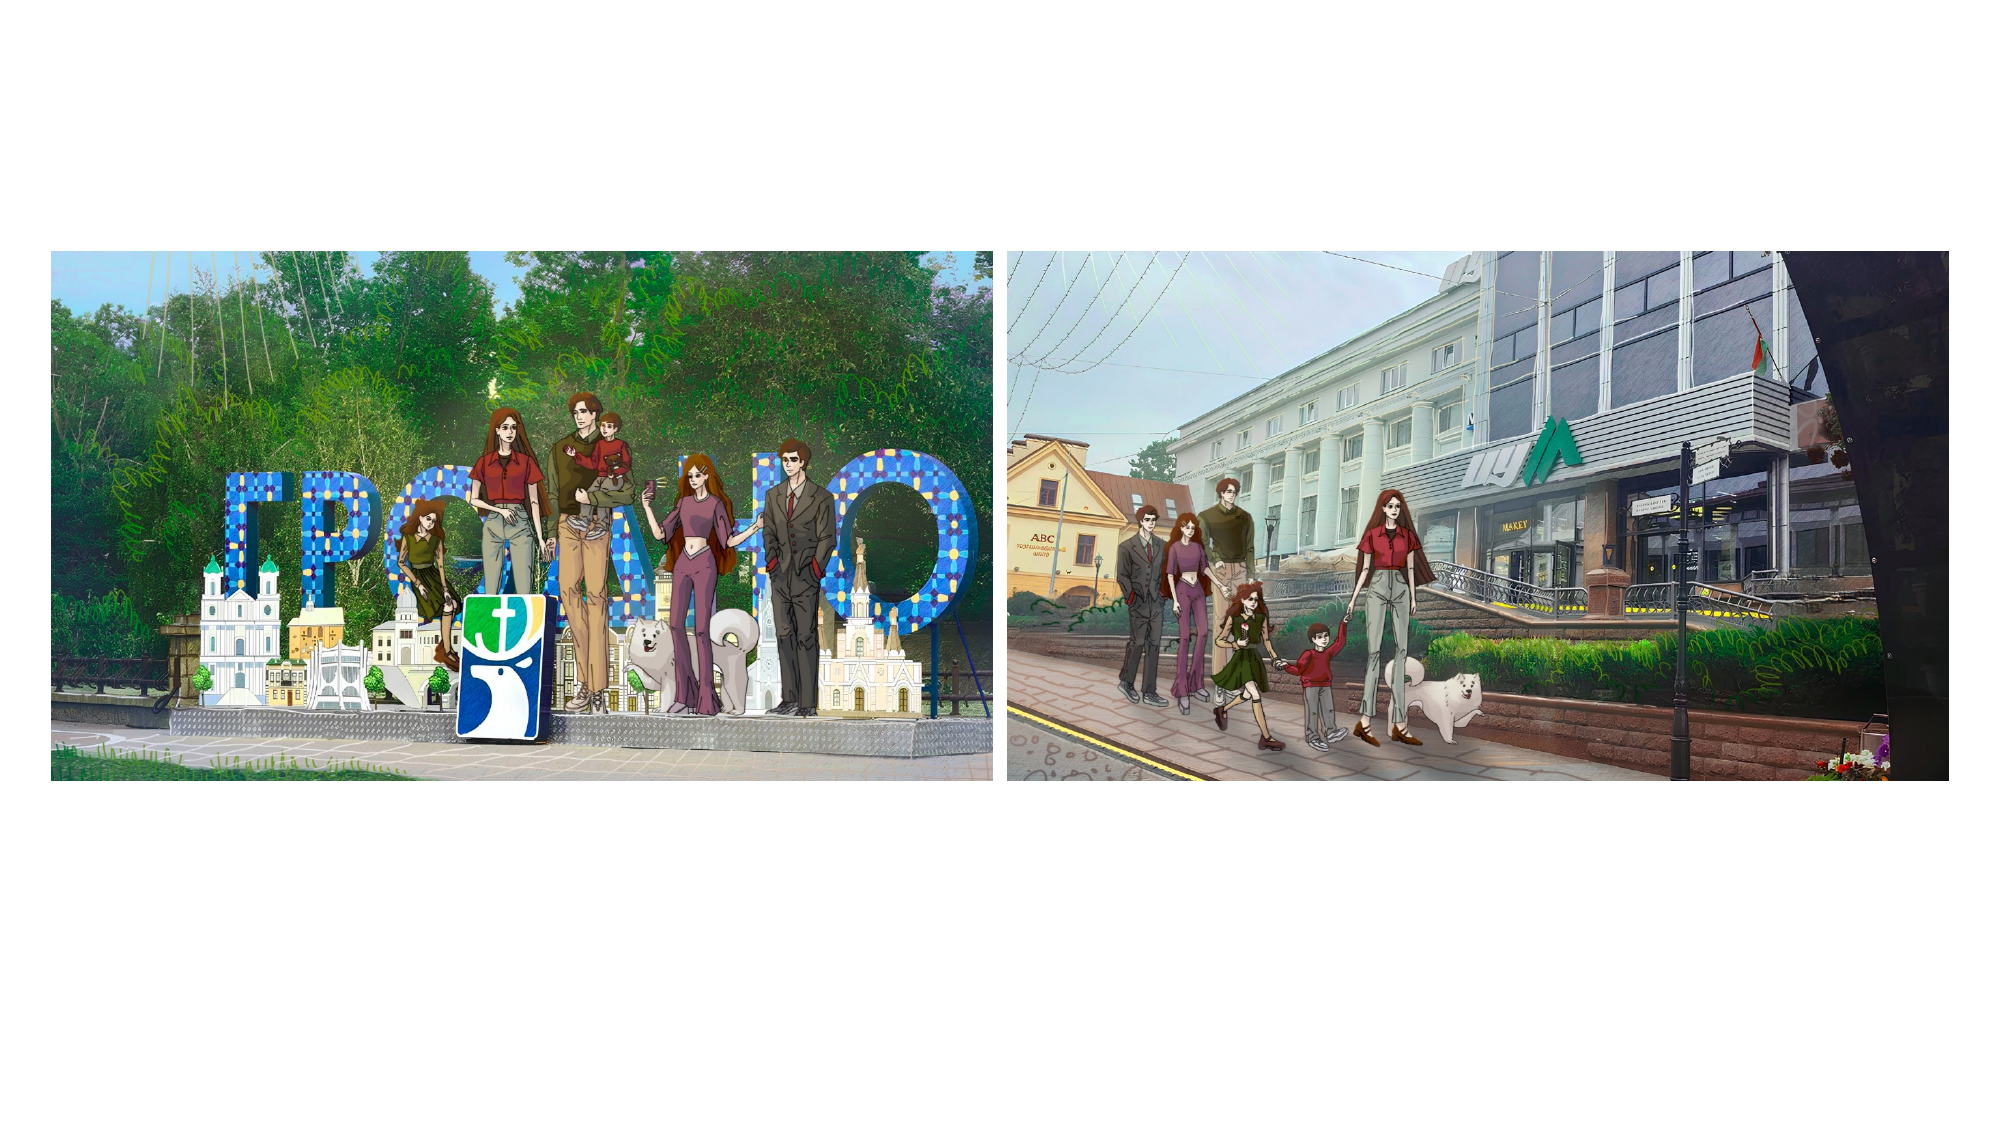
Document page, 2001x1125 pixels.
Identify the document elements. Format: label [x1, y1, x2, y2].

picture [51, 251, 993, 781]
picture [1007, 251, 1949, 781]
